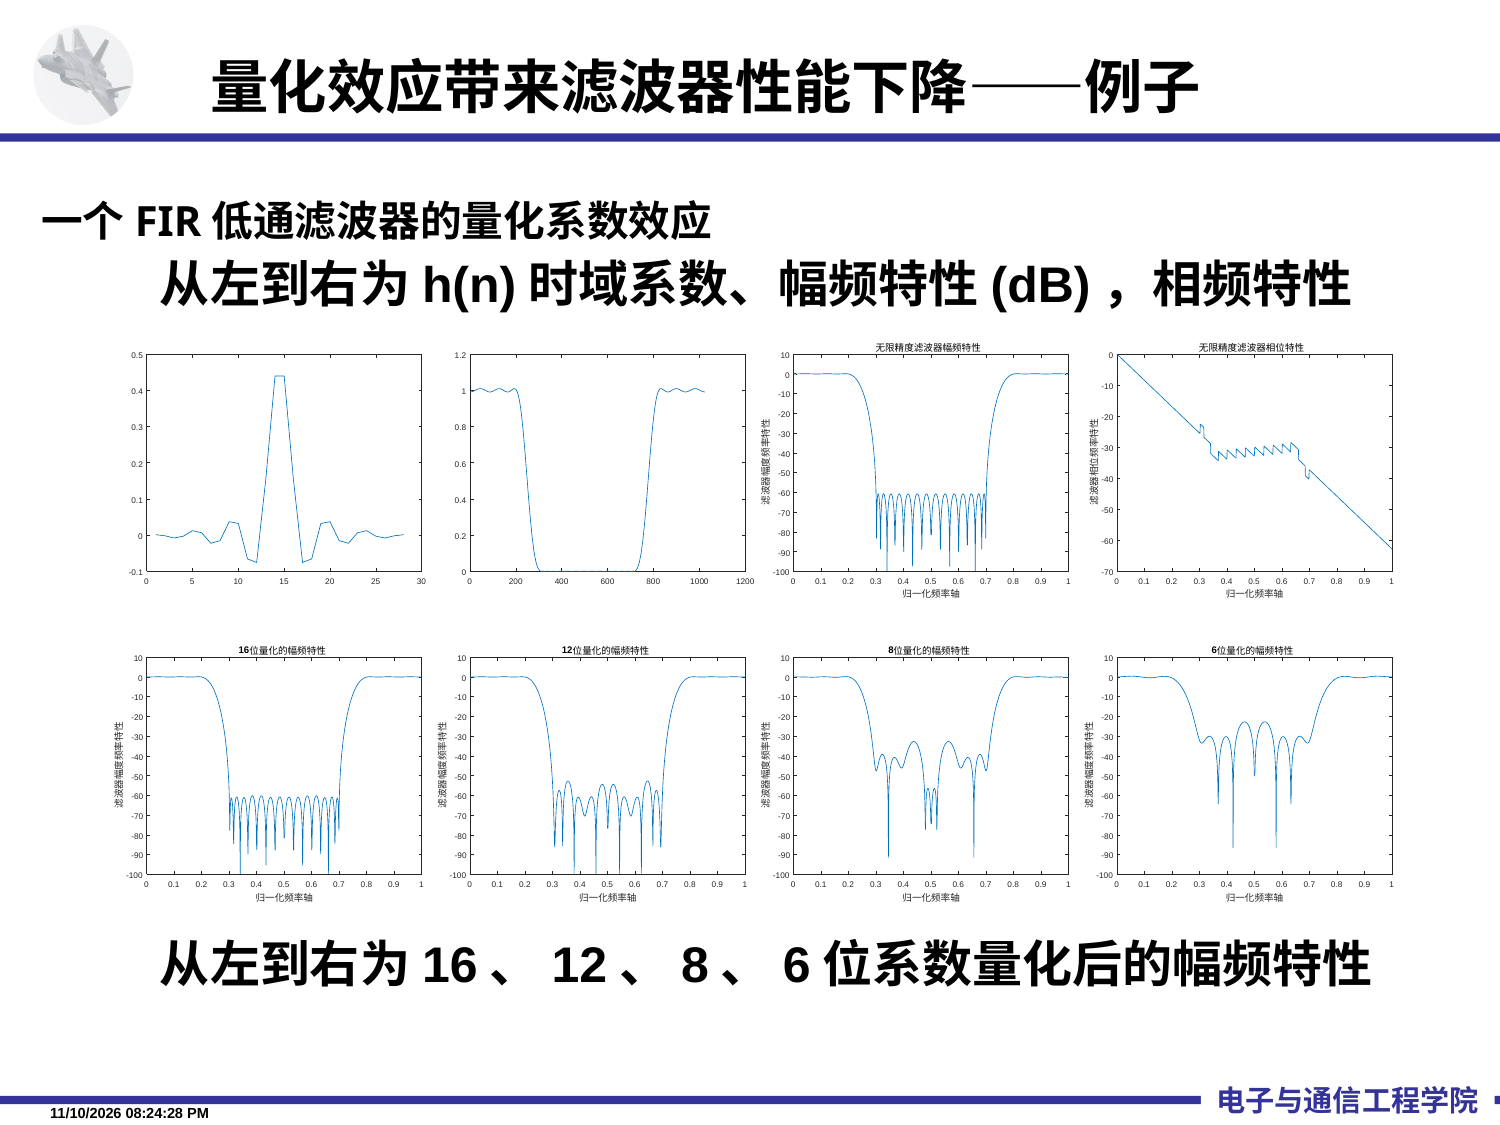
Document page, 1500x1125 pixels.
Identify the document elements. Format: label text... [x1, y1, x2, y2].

text_box 基本构成单元 [33, 24, 134, 125]
picture [100, 637, 1426, 904]
text_box 从左到右为16、12、8、6位系数量化后的幅频特性 [145, 924, 1396, 1000]
text_box 一个FIR低通滤波器的量化系数效应 [26, 149, 740, 253]
picture [100, 334, 1426, 601]
text_box 从左到右为h(n)时域系数、幅频特性(dB)，相频特性 [145, 245, 1396, 321]
text_box 量化效应带来滤波器性能下降——例子 [195, 37, 1425, 134]
